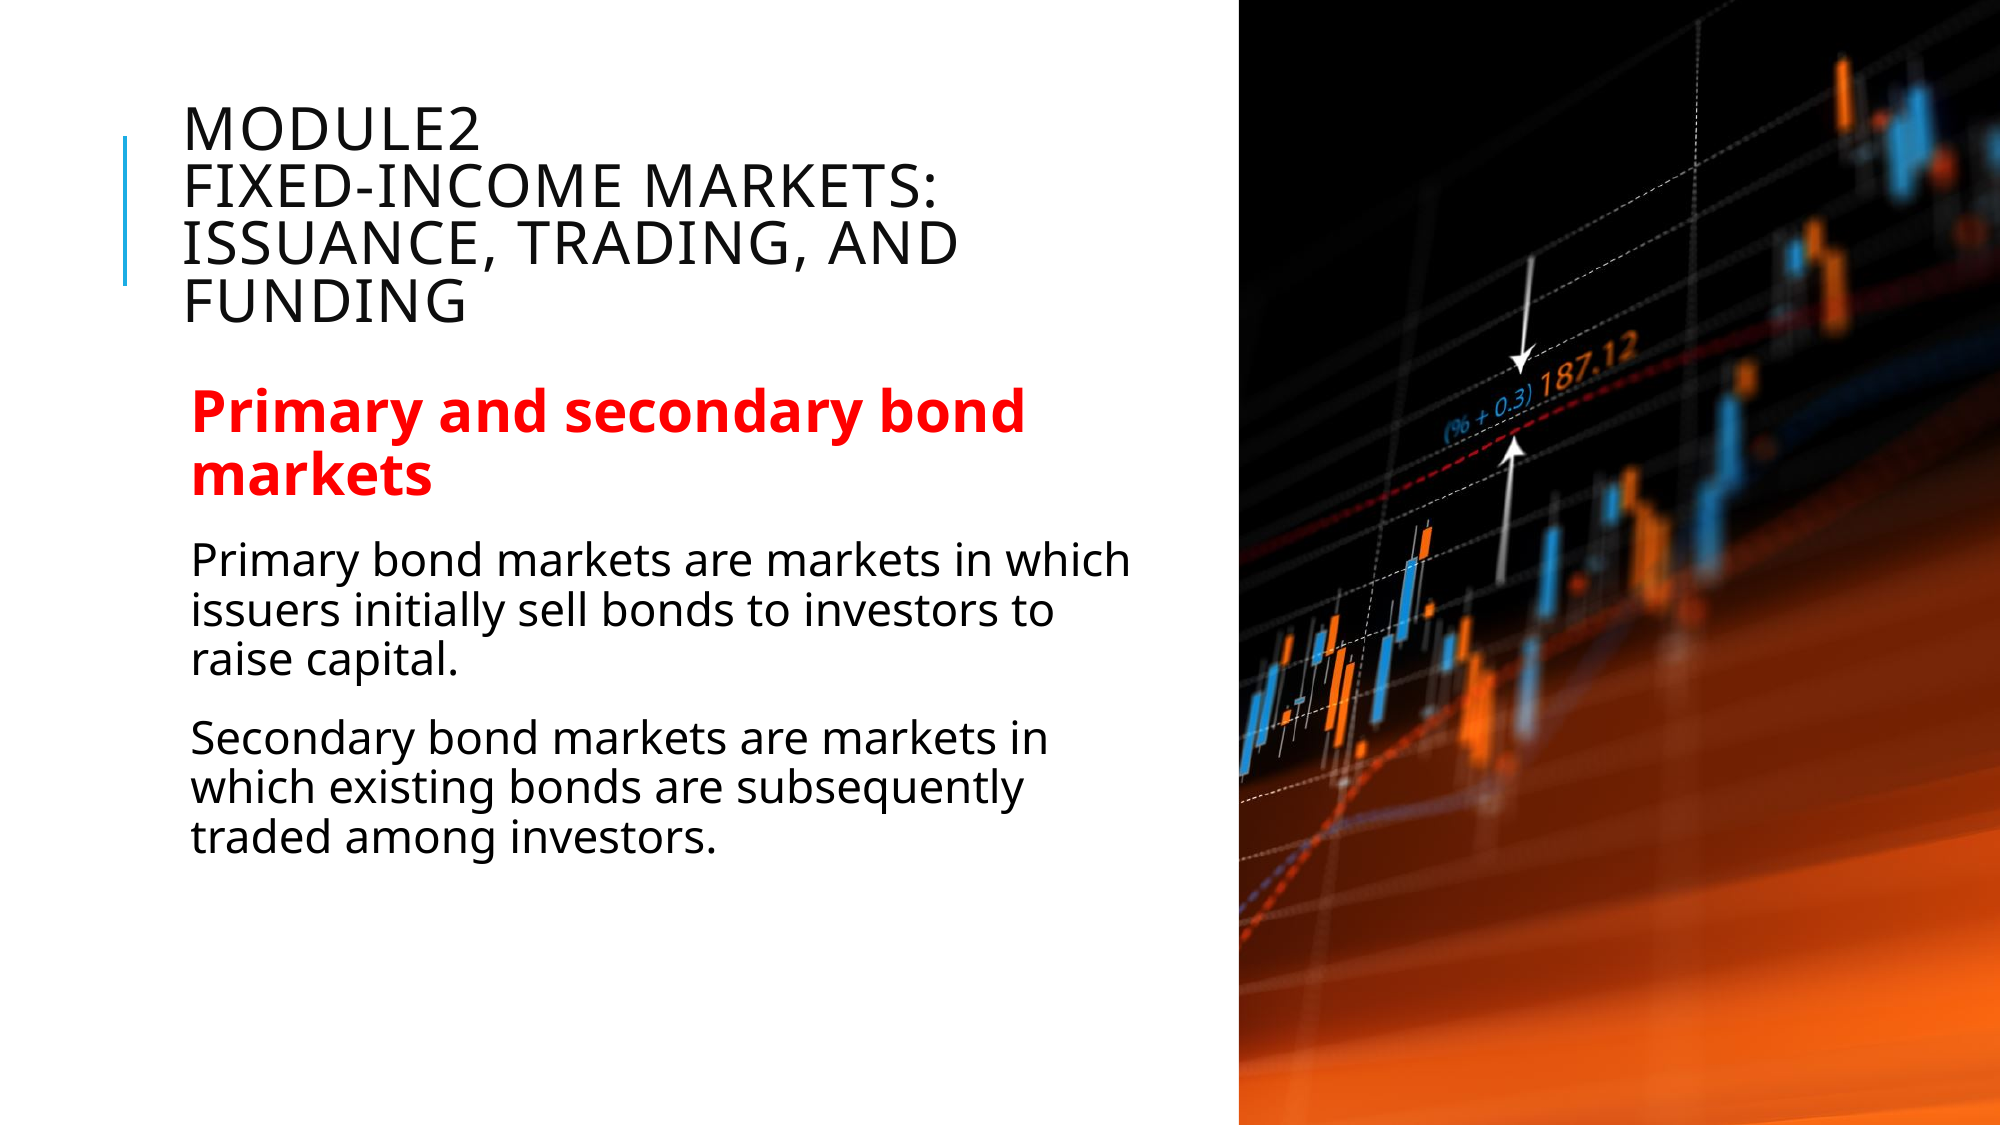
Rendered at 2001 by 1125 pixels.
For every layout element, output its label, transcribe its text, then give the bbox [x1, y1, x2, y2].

picture [1238, 0, 2000, 1125]
list Primary and secondary bond markets Primary bond markets are markets in which issuers initially sell bonds to investors to raise capital. Secondary bond markets are markets in which existing bonds are subsequently traded among investors. [168, 375, 1164, 1035]
title Module2 Fixed-Income markets: issuance, trading, and funding [168, 96, 1164, 342]
